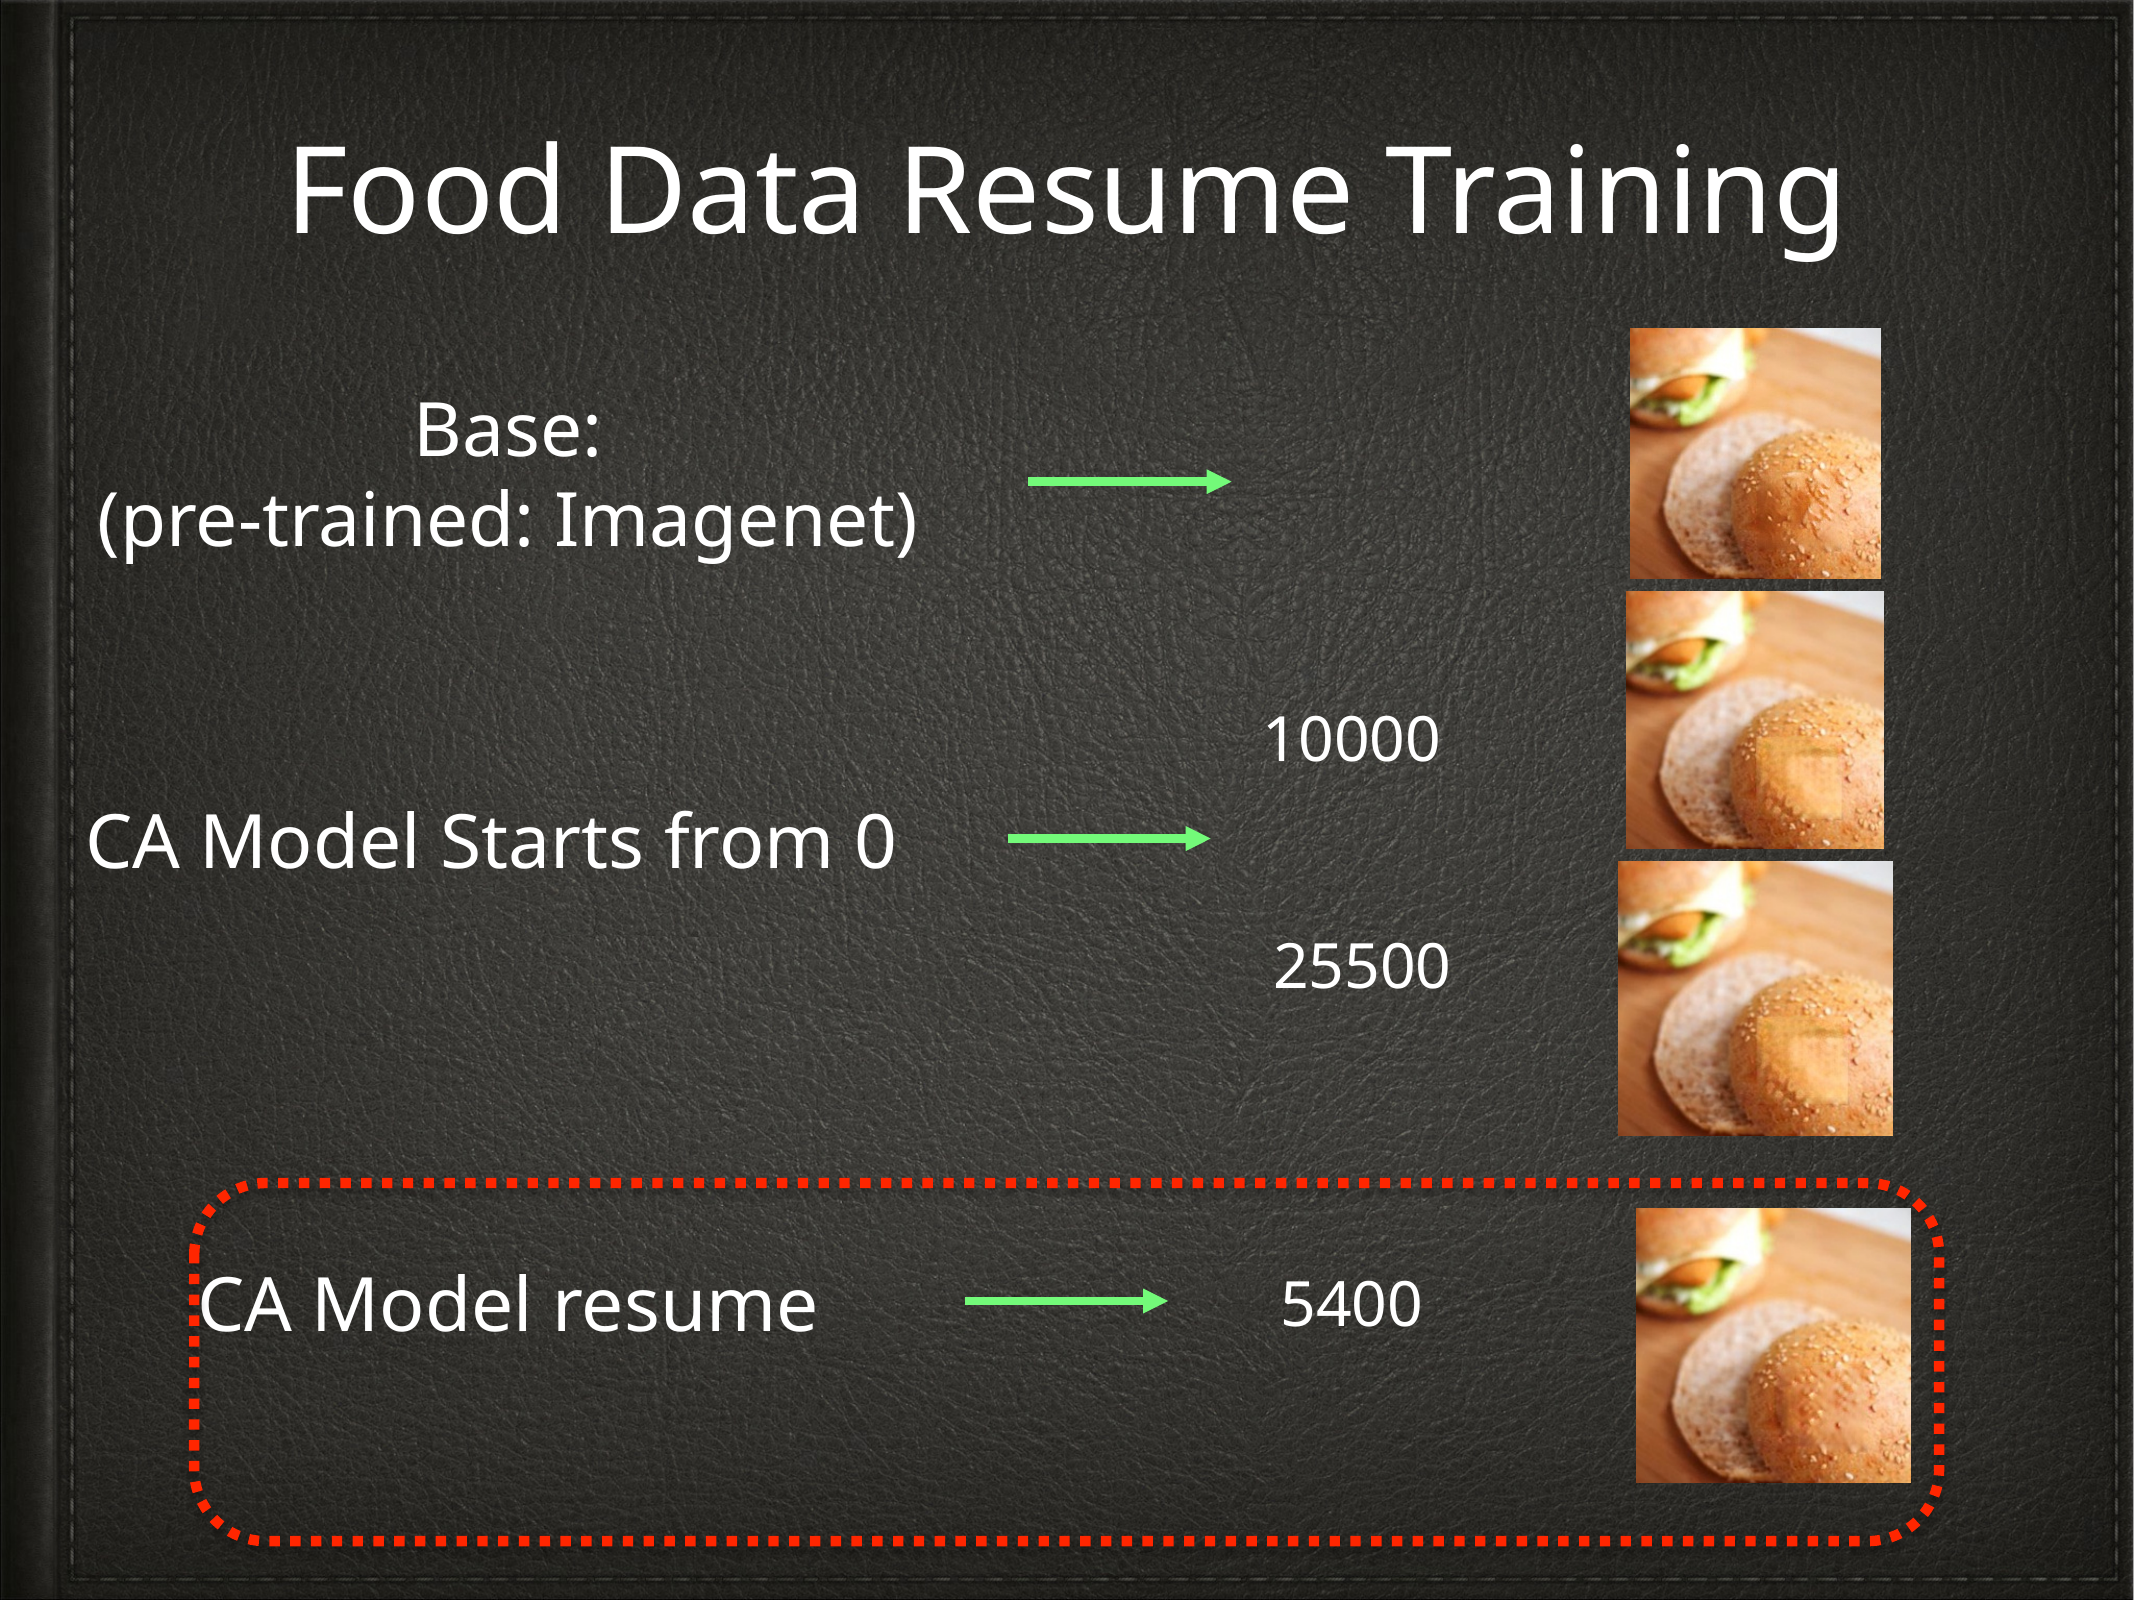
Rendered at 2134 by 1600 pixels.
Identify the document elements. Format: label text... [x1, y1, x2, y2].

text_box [189, 1208, 1911, 1484]
picture [0, 0, 2134, 1600]
text_box Food Data Resume Training [149, 39, 1984, 332]
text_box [100, 328, 1881, 583]
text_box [85, 591, 1893, 1137]
text_box [199, 1182, 1940, 1542]
